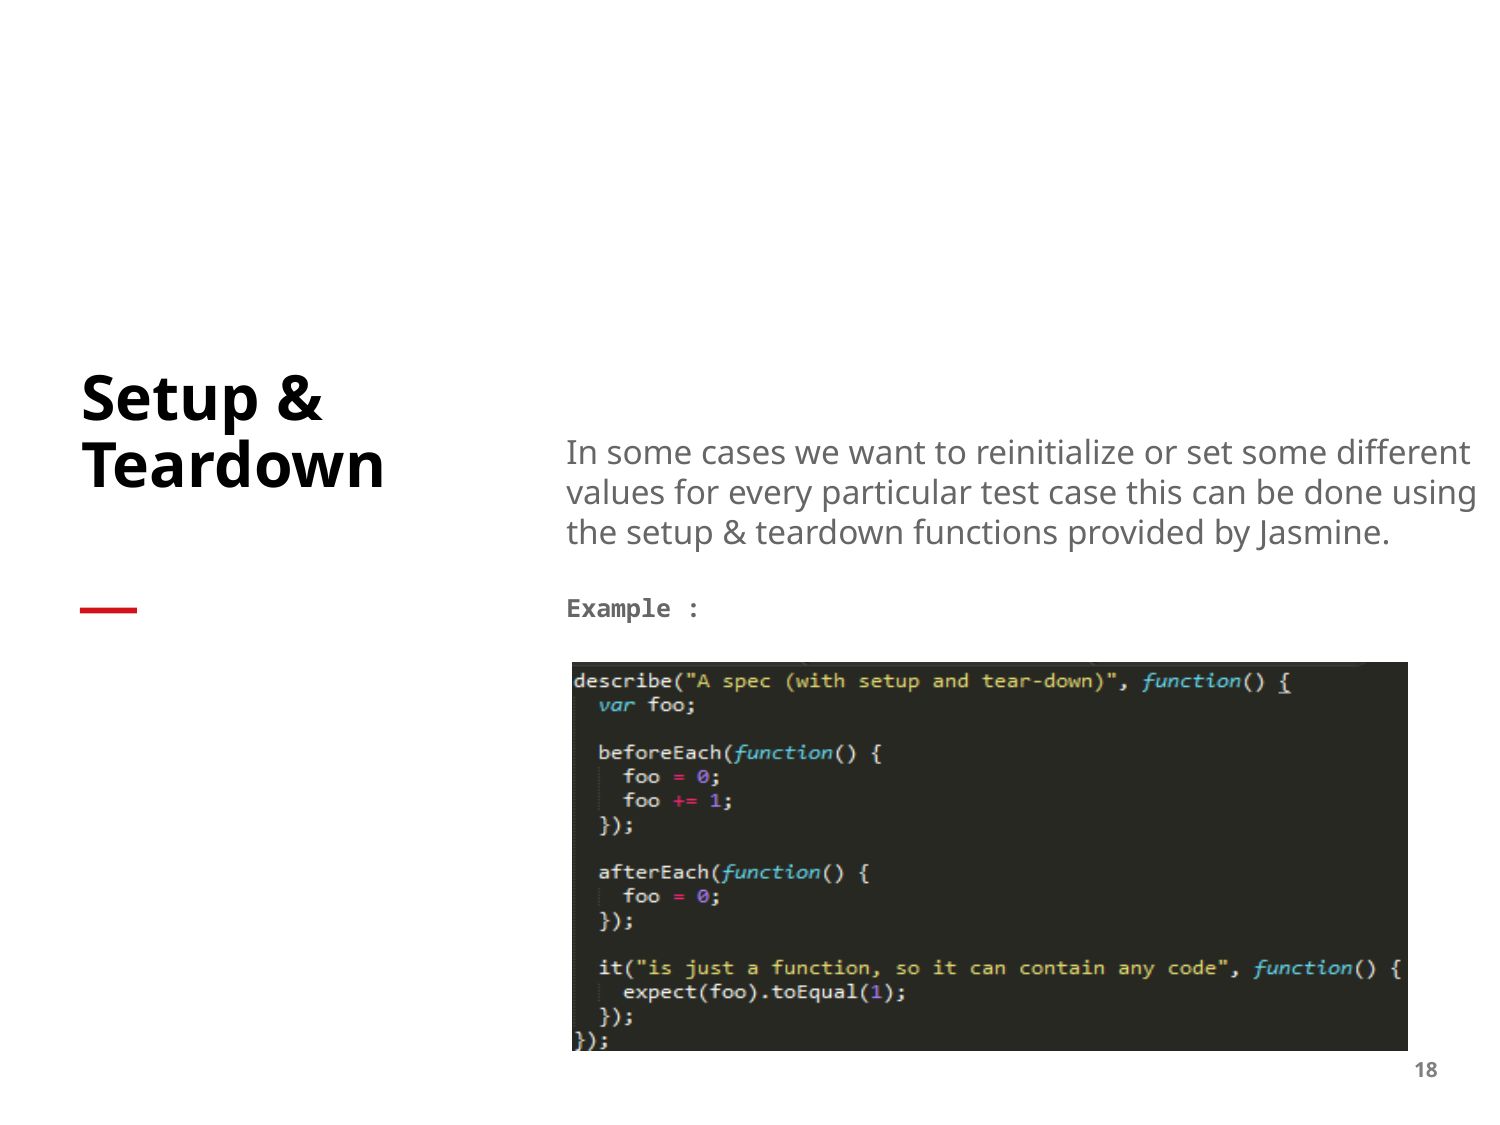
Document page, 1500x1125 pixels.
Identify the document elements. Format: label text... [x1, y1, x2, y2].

title Setup & Teardown [81, 363, 532, 584]
picture [571, 662, 1408, 1052]
subtitle In some cases we want to reinitialize or set some different values for every particular test case this can be done using the setup & teardown functions provided by Jasmine. Example : [551, 0, 1500, 1125]
